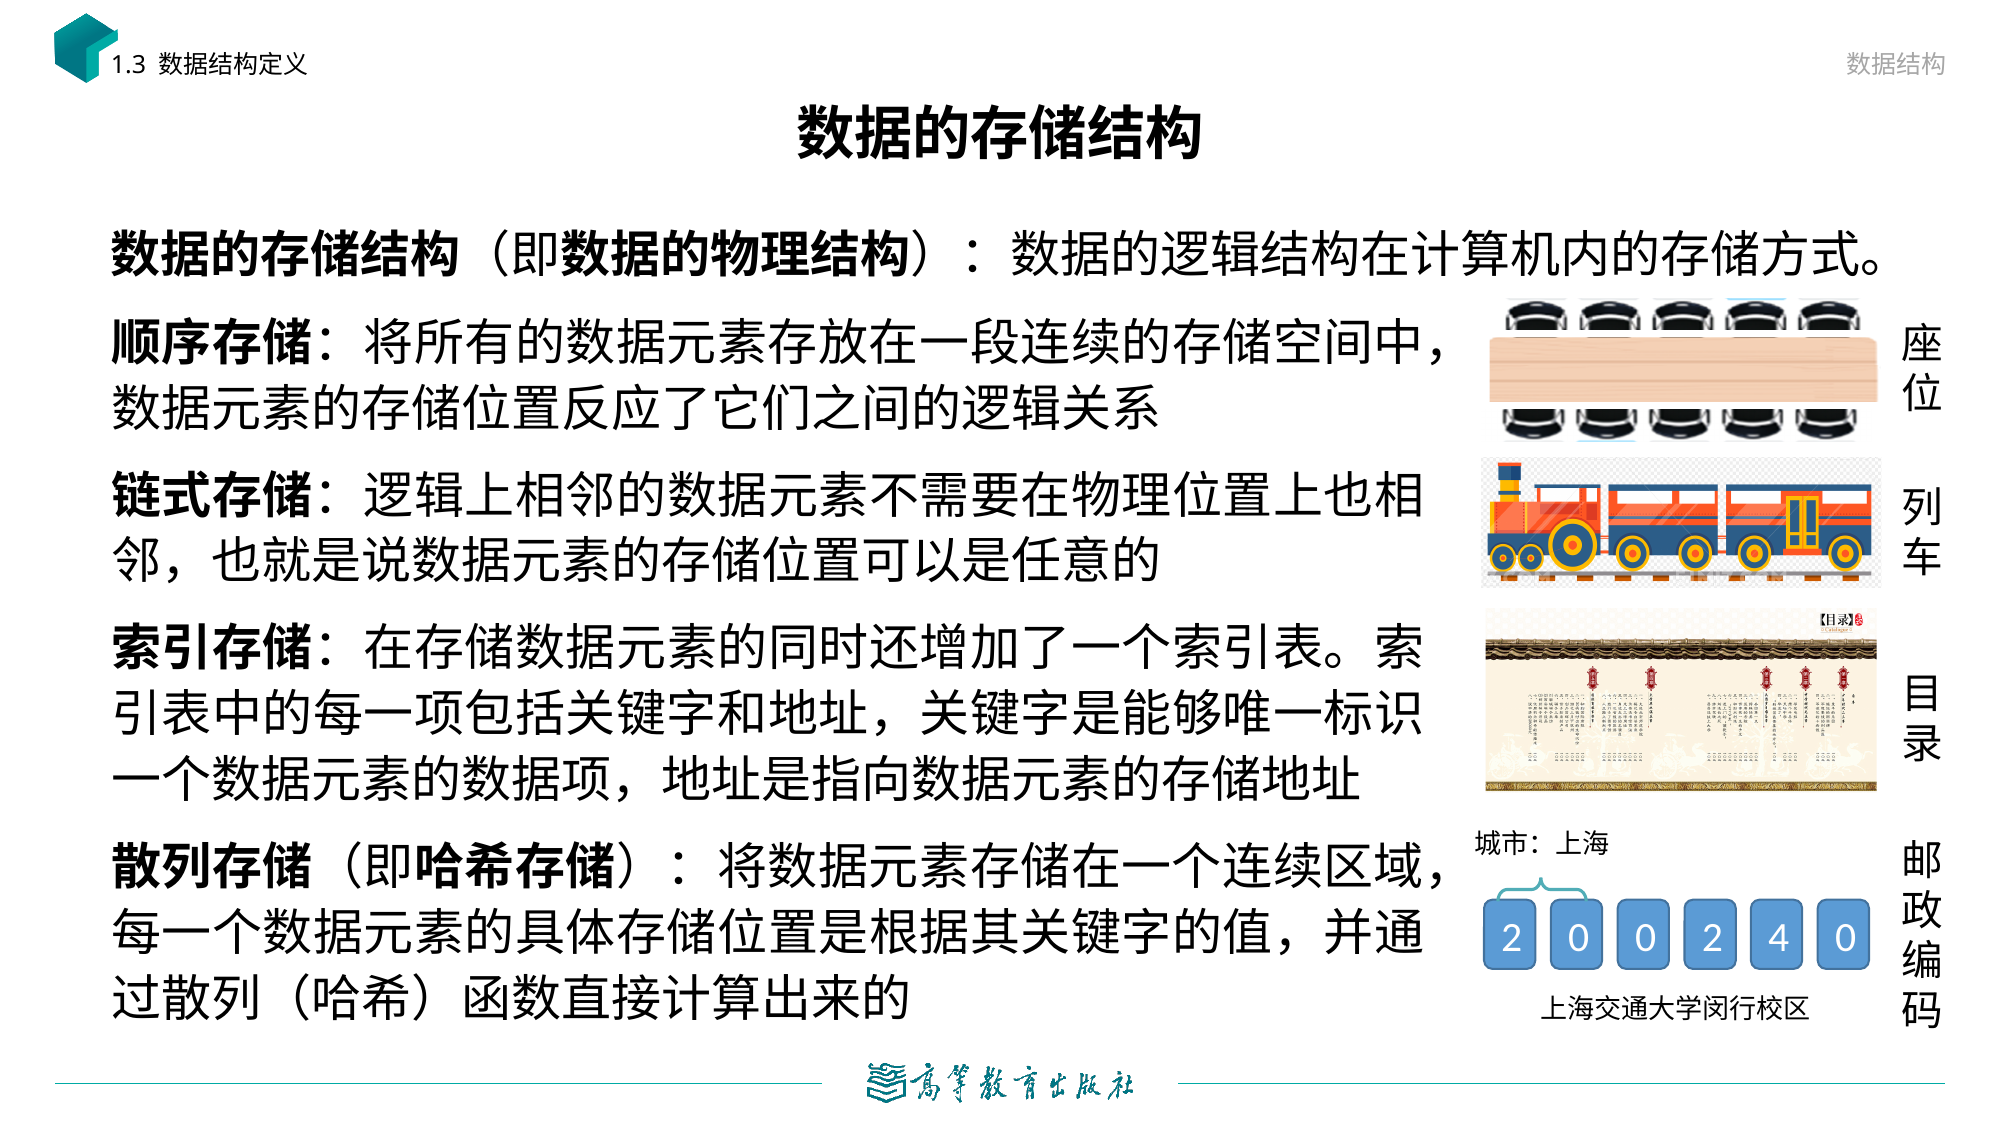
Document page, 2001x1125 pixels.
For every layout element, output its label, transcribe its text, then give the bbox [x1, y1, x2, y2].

subtitle 1.3 数据结构定义 [95, 44, 894, 99]
title 数据的存储结构 [137, 92, 1863, 178]
text_box 目录 [1886, 659, 1940, 775]
list 数据的存储结构（即数据的物理结构）：数据的逻辑结构在计算机内的存储方式。 [95, 209, 1910, 1048]
text_box 顺序存储：将所有的数据元素存放在一段连续的存储空间中，数据元素的存储位置反应了它们之间的逻辑关系 链式存储：逻辑上相邻的数据元素不需要在物理位置上也相邻，也就是说数据元素的存储位置可以是任意的 索引存储：在存储数据元素的同时还增加了一个索引表。索引表中的每一项包括关键字和地址，关键字是能够唯一标识一个数据元素的数据项，地址是指向数据元素的存储地址 散列存储（即哈希存储）：将数据元素存储在一个连续区域，每一个数据元素的具体存储位置是根据其关键字的值，并通过散列（哈希）函数直接计算出来的 [96, 296, 1440, 1047]
text_box 邮政编码 [1886, 826, 1940, 1041]
picture [1485, 608, 1877, 793]
text_box 座位 [1886, 309, 1940, 425]
list 数据结构 [1115, 32, 1962, 86]
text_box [1464, 818, 1869, 1032]
picture [867, 1063, 1133, 1103]
picture [1481, 457, 1882, 588]
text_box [1481, 298, 1882, 442]
text_box 列车 [1886, 473, 1940, 589]
